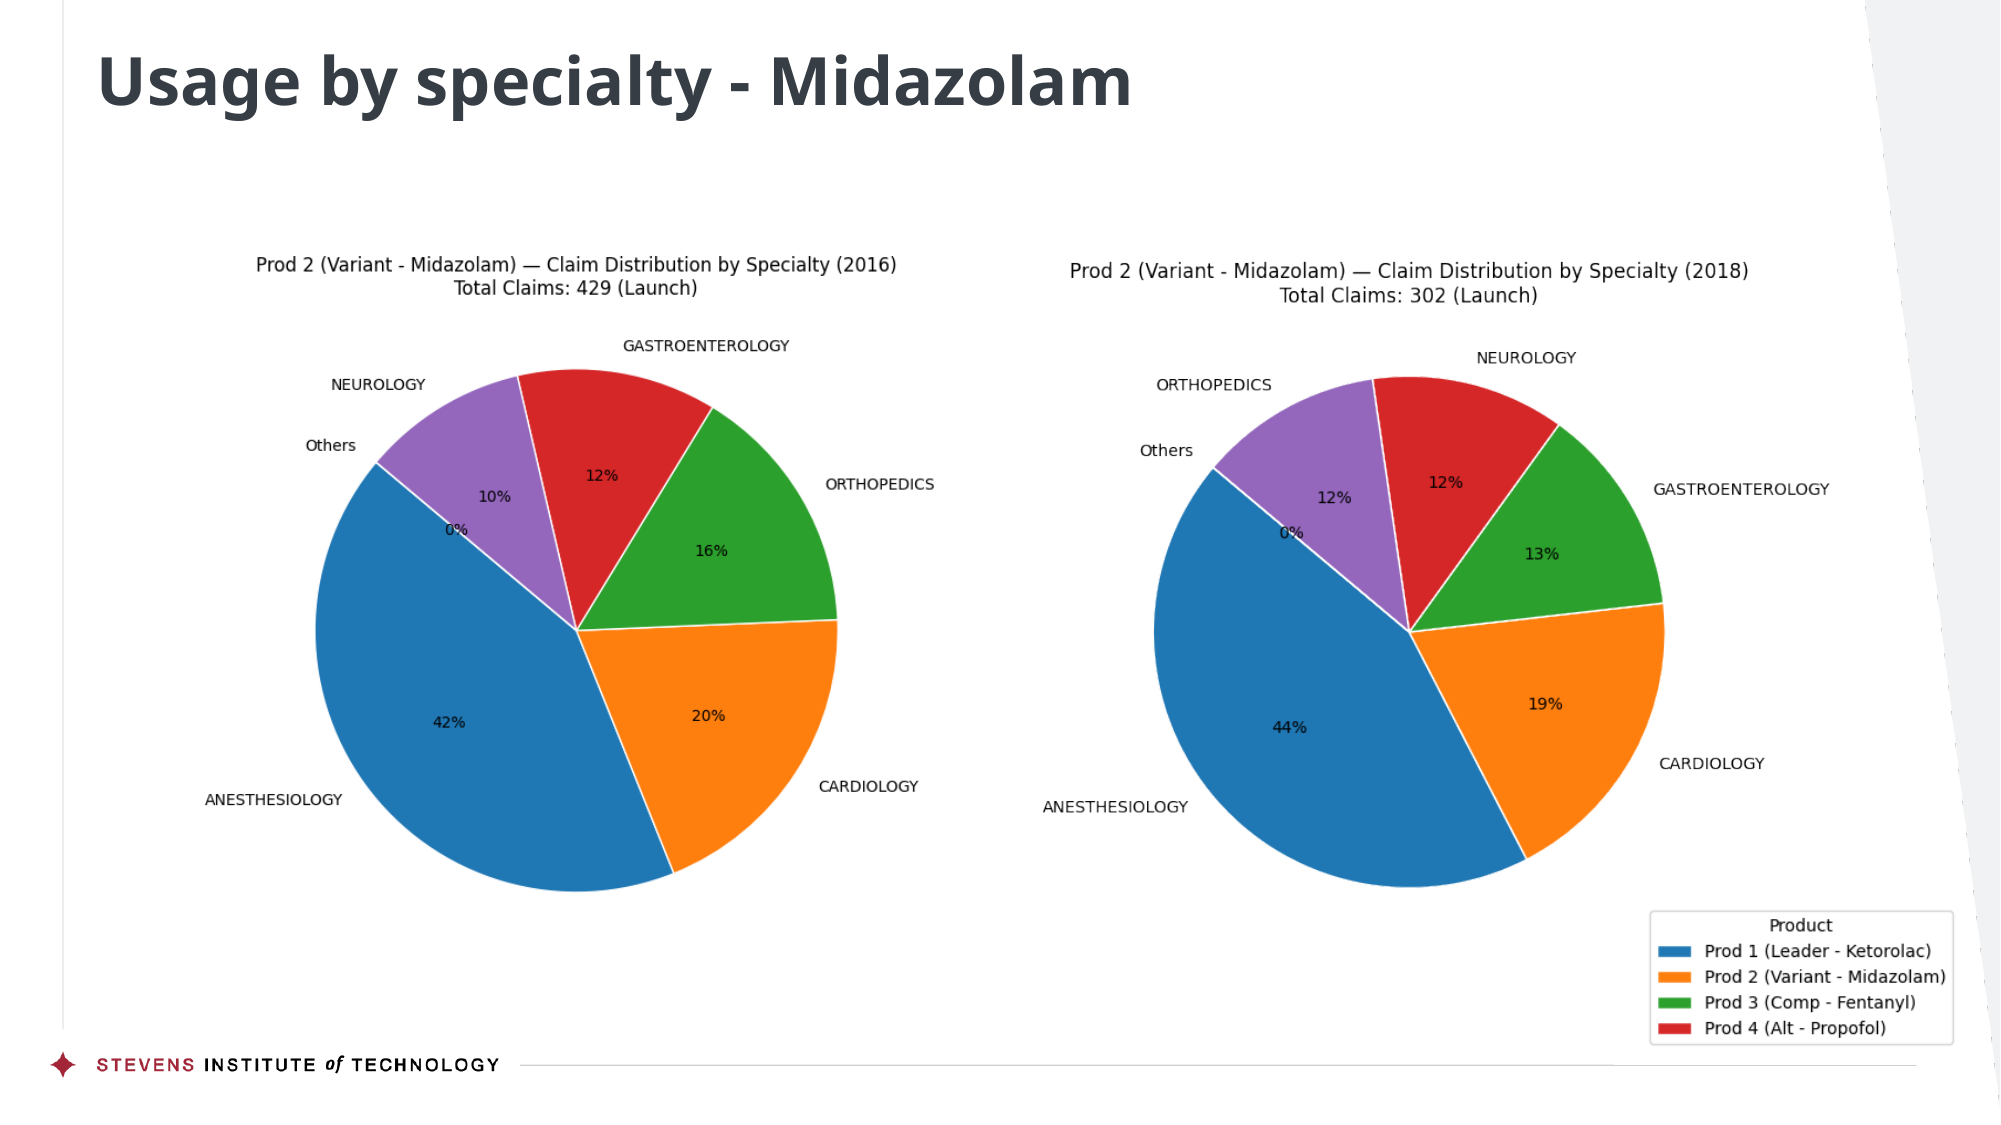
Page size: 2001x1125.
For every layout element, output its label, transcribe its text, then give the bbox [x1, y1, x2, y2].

picture [194, 245, 945, 969]
title Usage by specialty - Midazolam [81, 40, 1807, 165]
picture [1031, 250, 1965, 1065]
